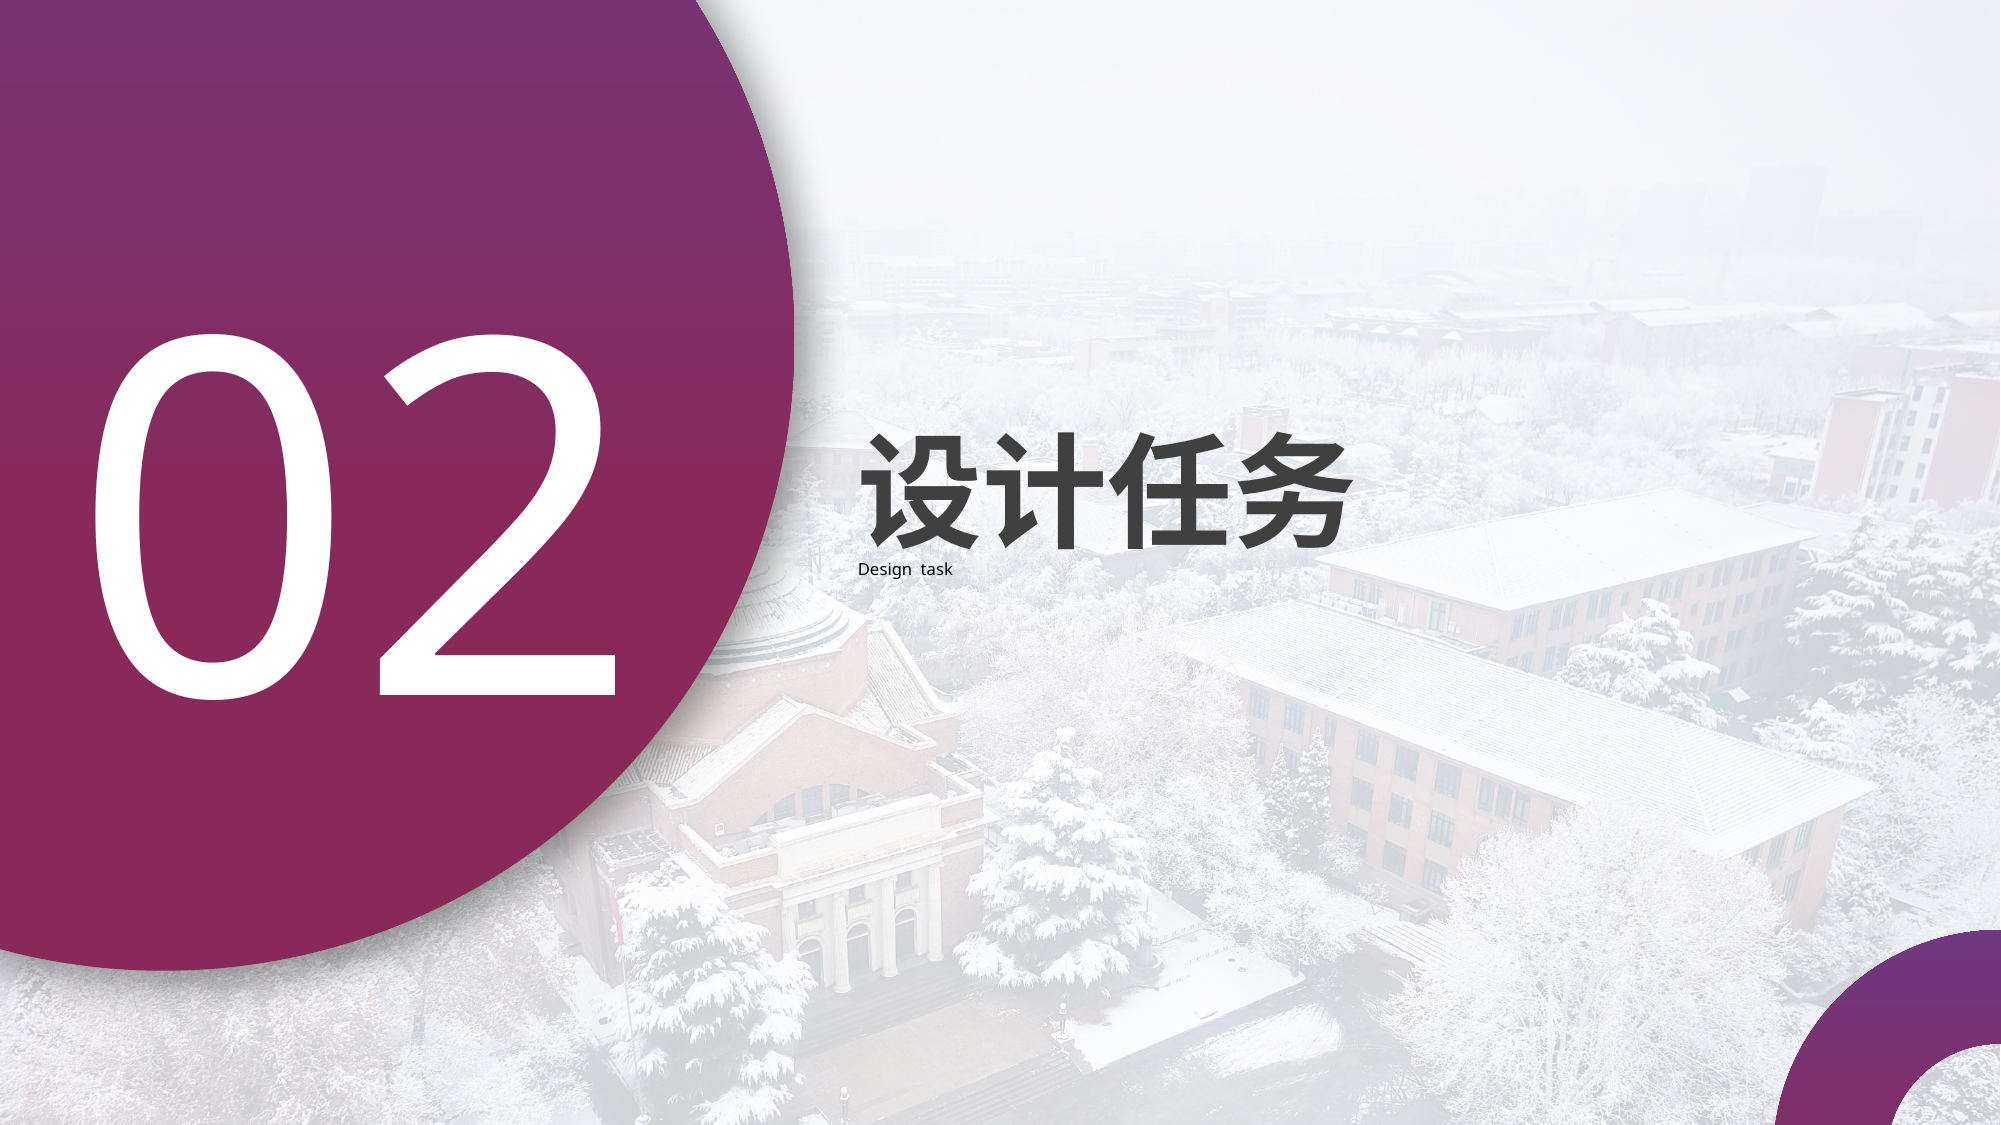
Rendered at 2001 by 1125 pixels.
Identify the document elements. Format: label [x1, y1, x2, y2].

text_box [843, 405, 1906, 588]
picture [0, 0, 2000, 1125]
text_box [0, 0, 911, 971]
